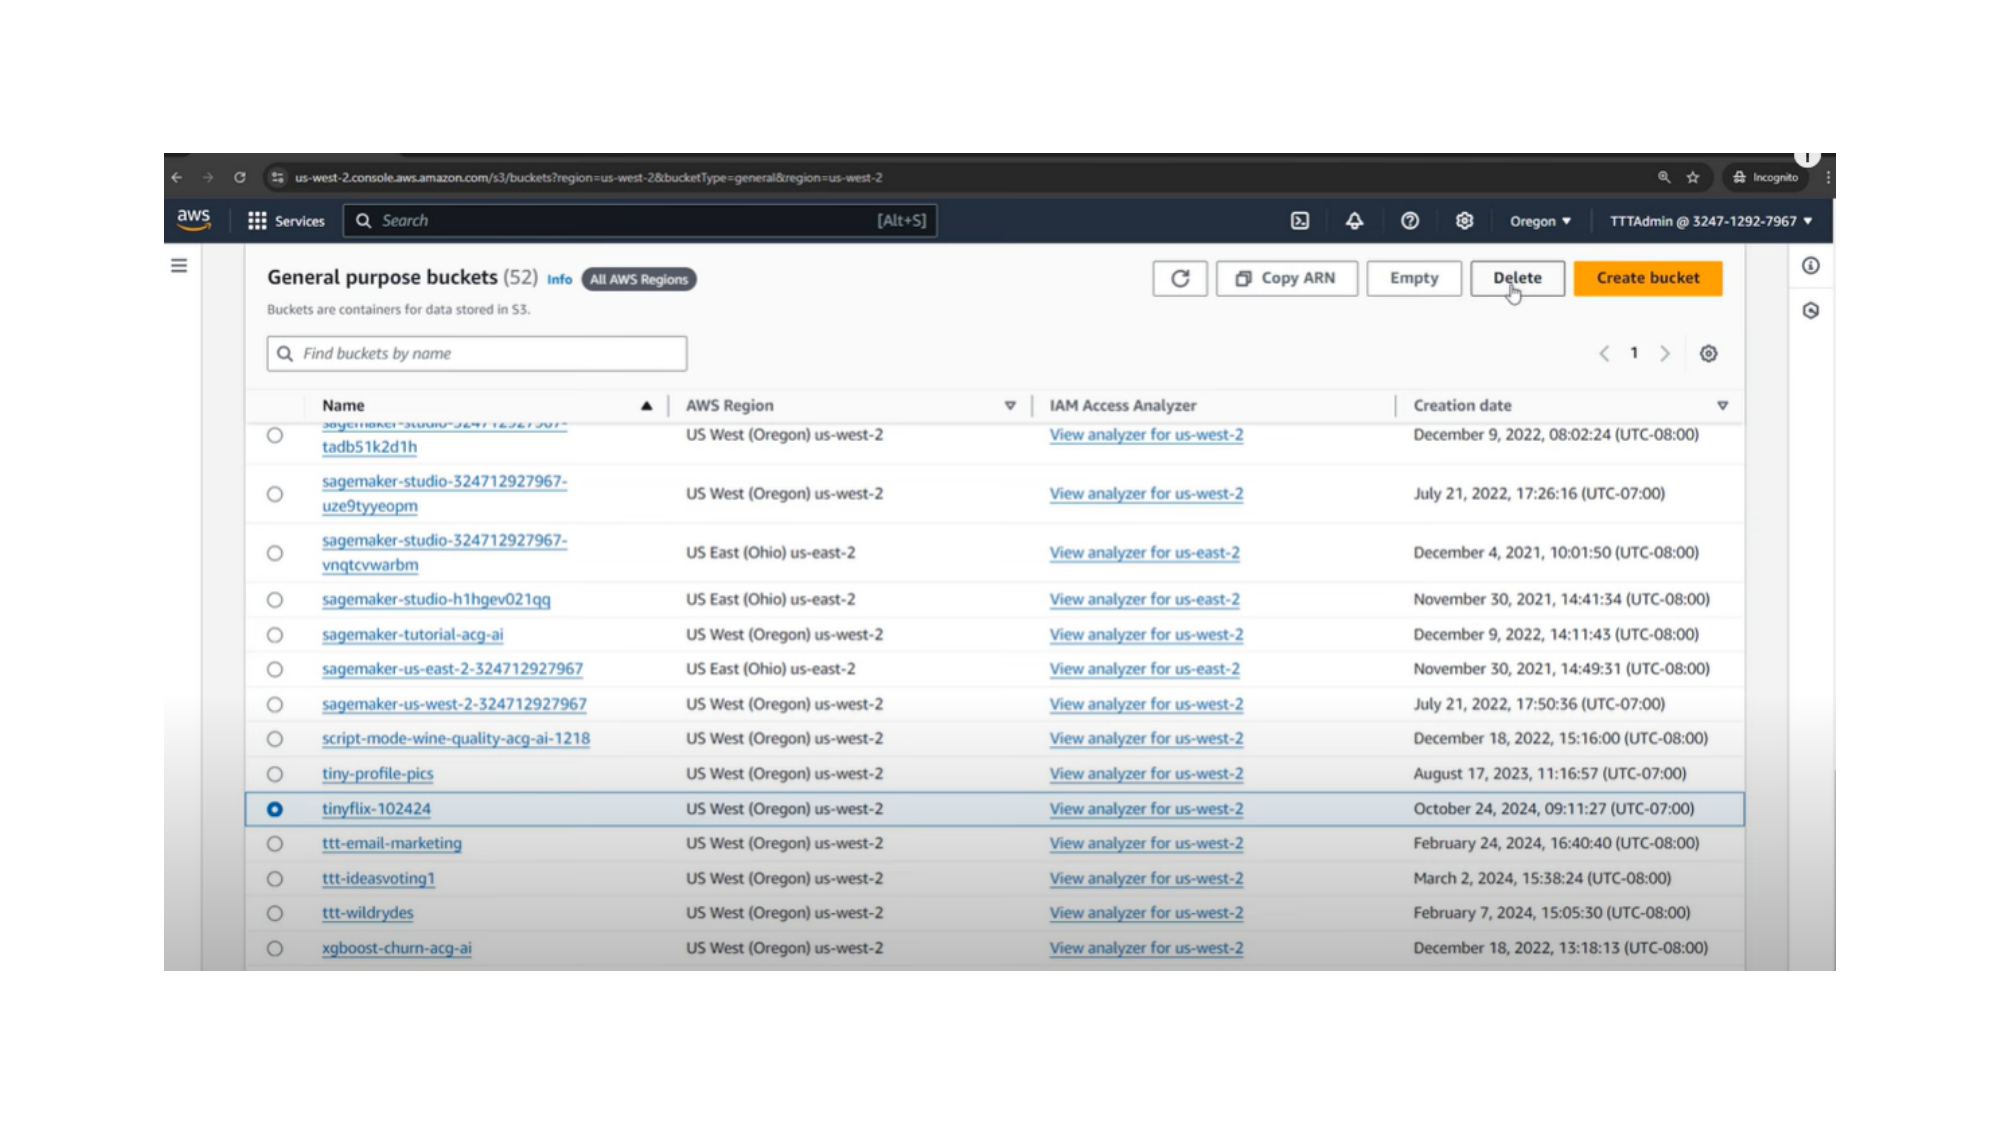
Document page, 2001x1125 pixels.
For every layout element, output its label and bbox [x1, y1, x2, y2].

picture [164, 153, 1836, 971]
